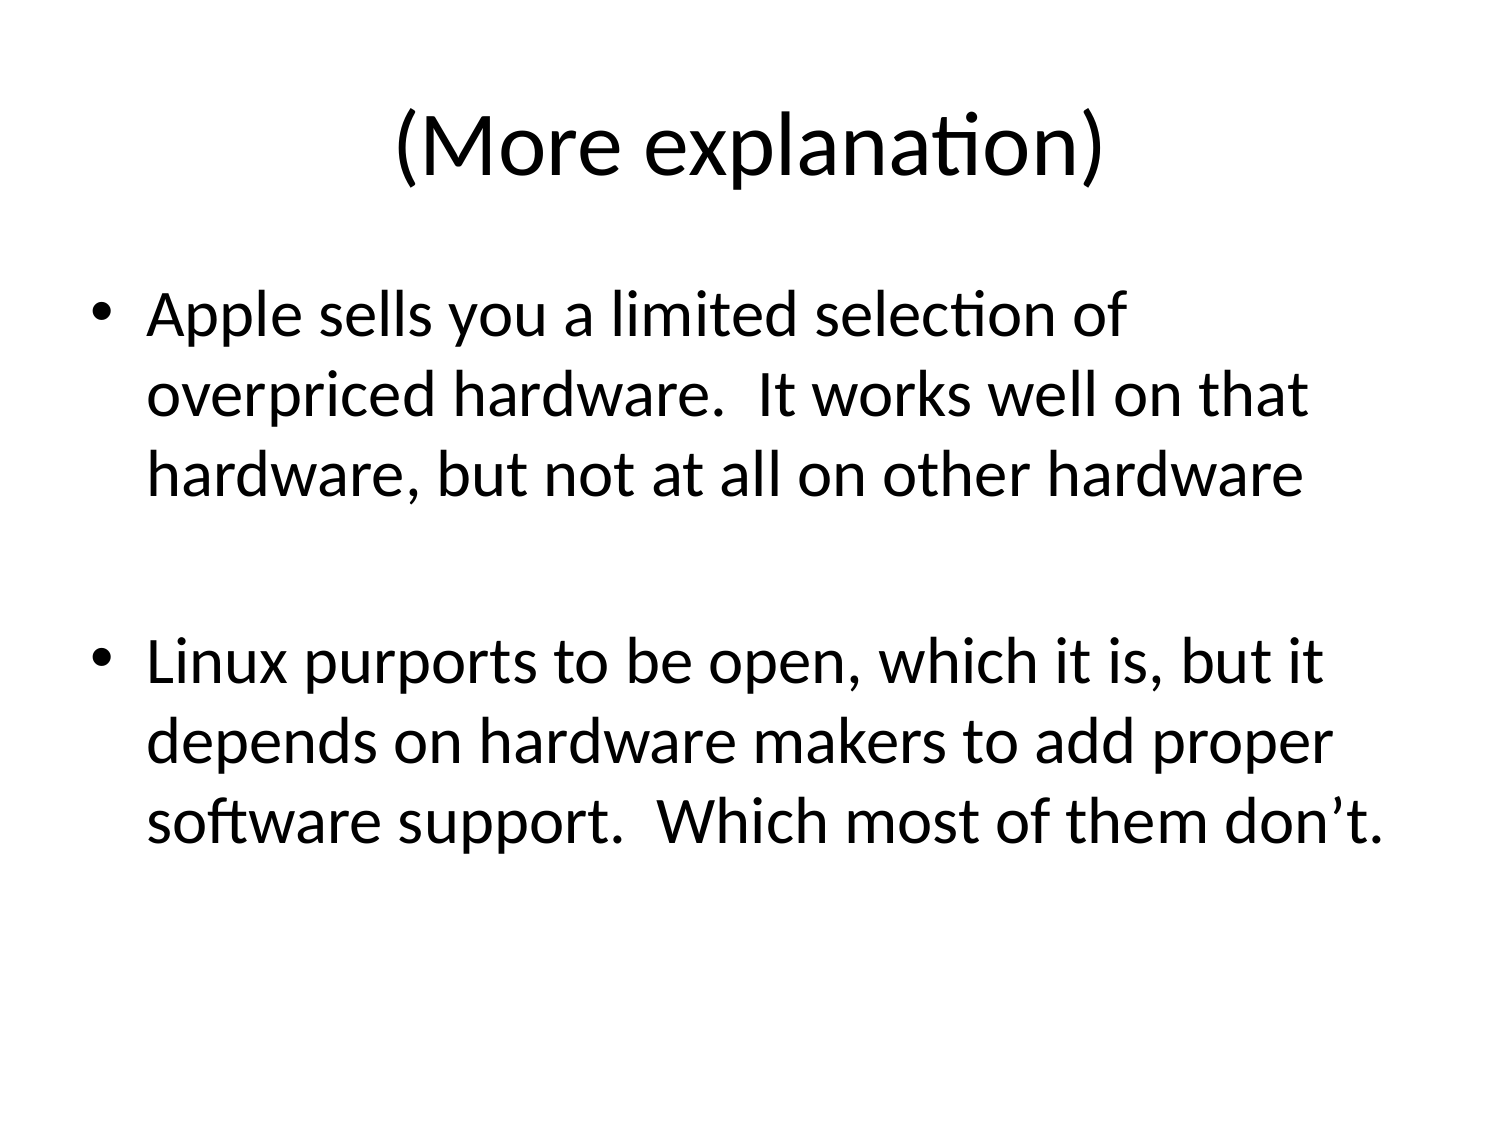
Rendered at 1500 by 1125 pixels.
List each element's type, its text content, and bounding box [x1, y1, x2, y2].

title (More explanation) [75, 45, 1425, 233]
list Apple sells you a limited selection of overpriced hardware. It works well on that hardware, but not at all on other hardware Linux purports to be open, which it is, but it depends on hardware makers to add proper software support. Which most of them don’t. [75, 262, 1425, 1005]
